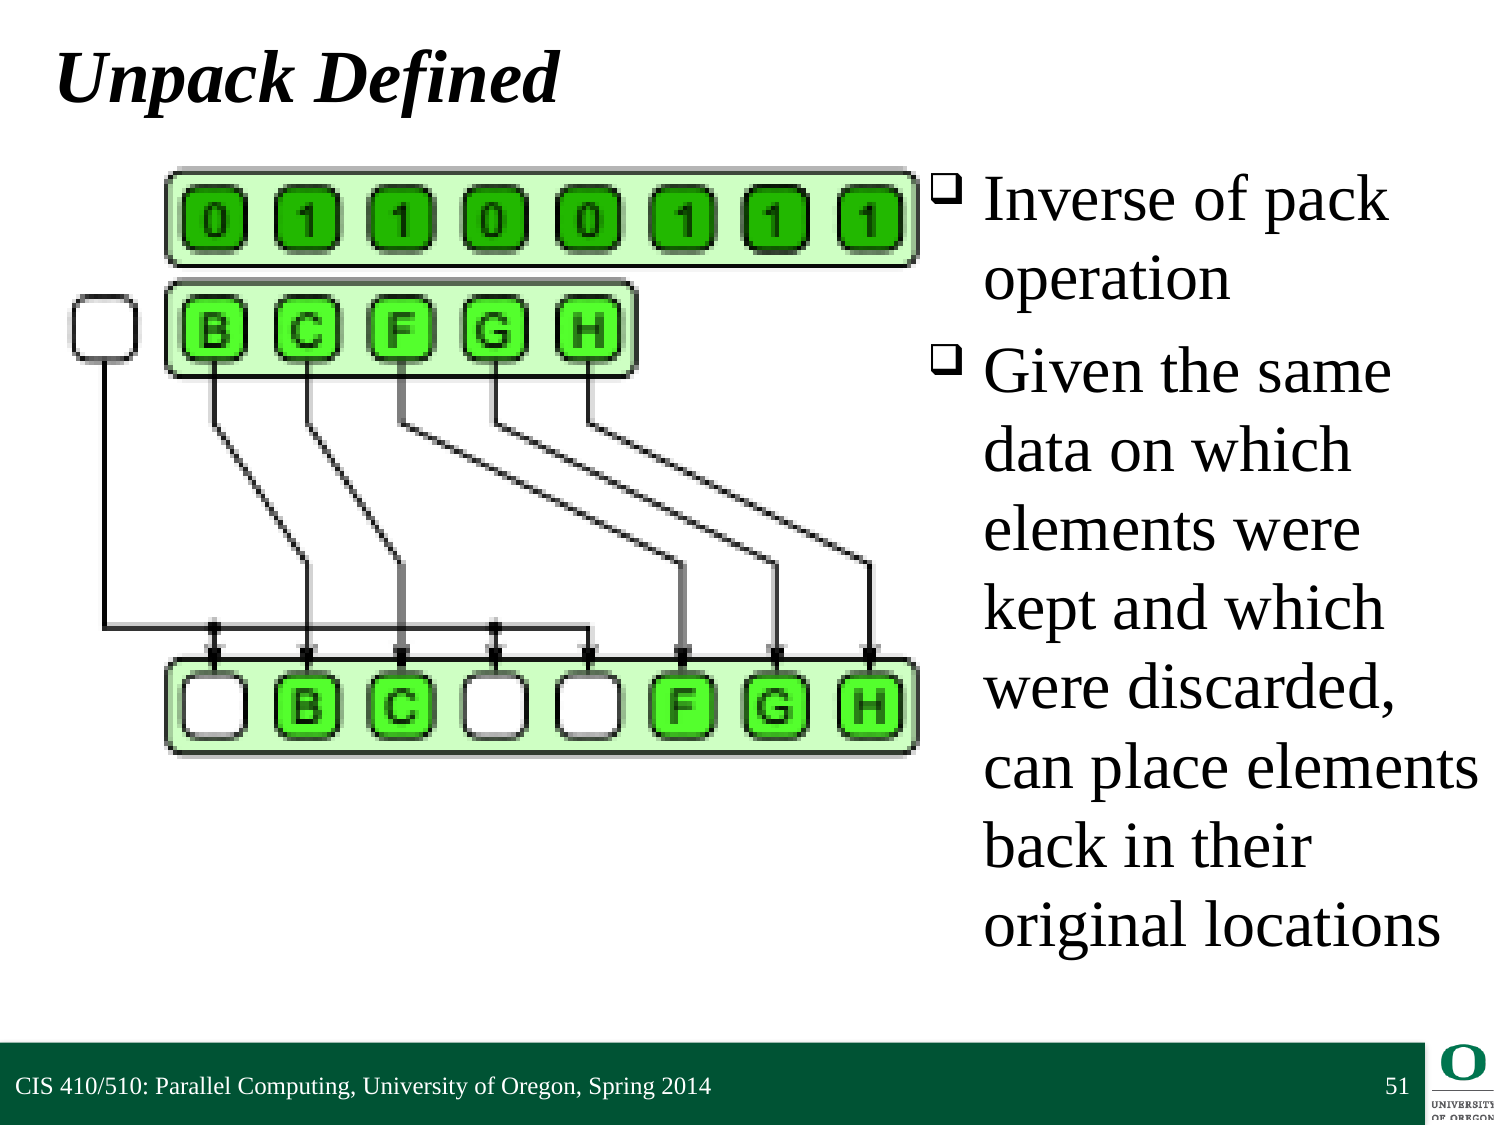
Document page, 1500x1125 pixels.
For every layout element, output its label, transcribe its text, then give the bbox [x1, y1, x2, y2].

slide_number 51 [1074, 1044, 1425, 1125]
footer CIS 410/510: Parallel Computing, University of Oregon, Spring 2014 [0, 1044, 988, 1125]
list Inverse of pack operation Given the same data on which elements were kept and which were discarded, can place elements back in their original locations [912, 147, 1500, 1046]
picture [37, 149, 938, 778]
title Unpack Defined [39, 0, 1500, 145]
